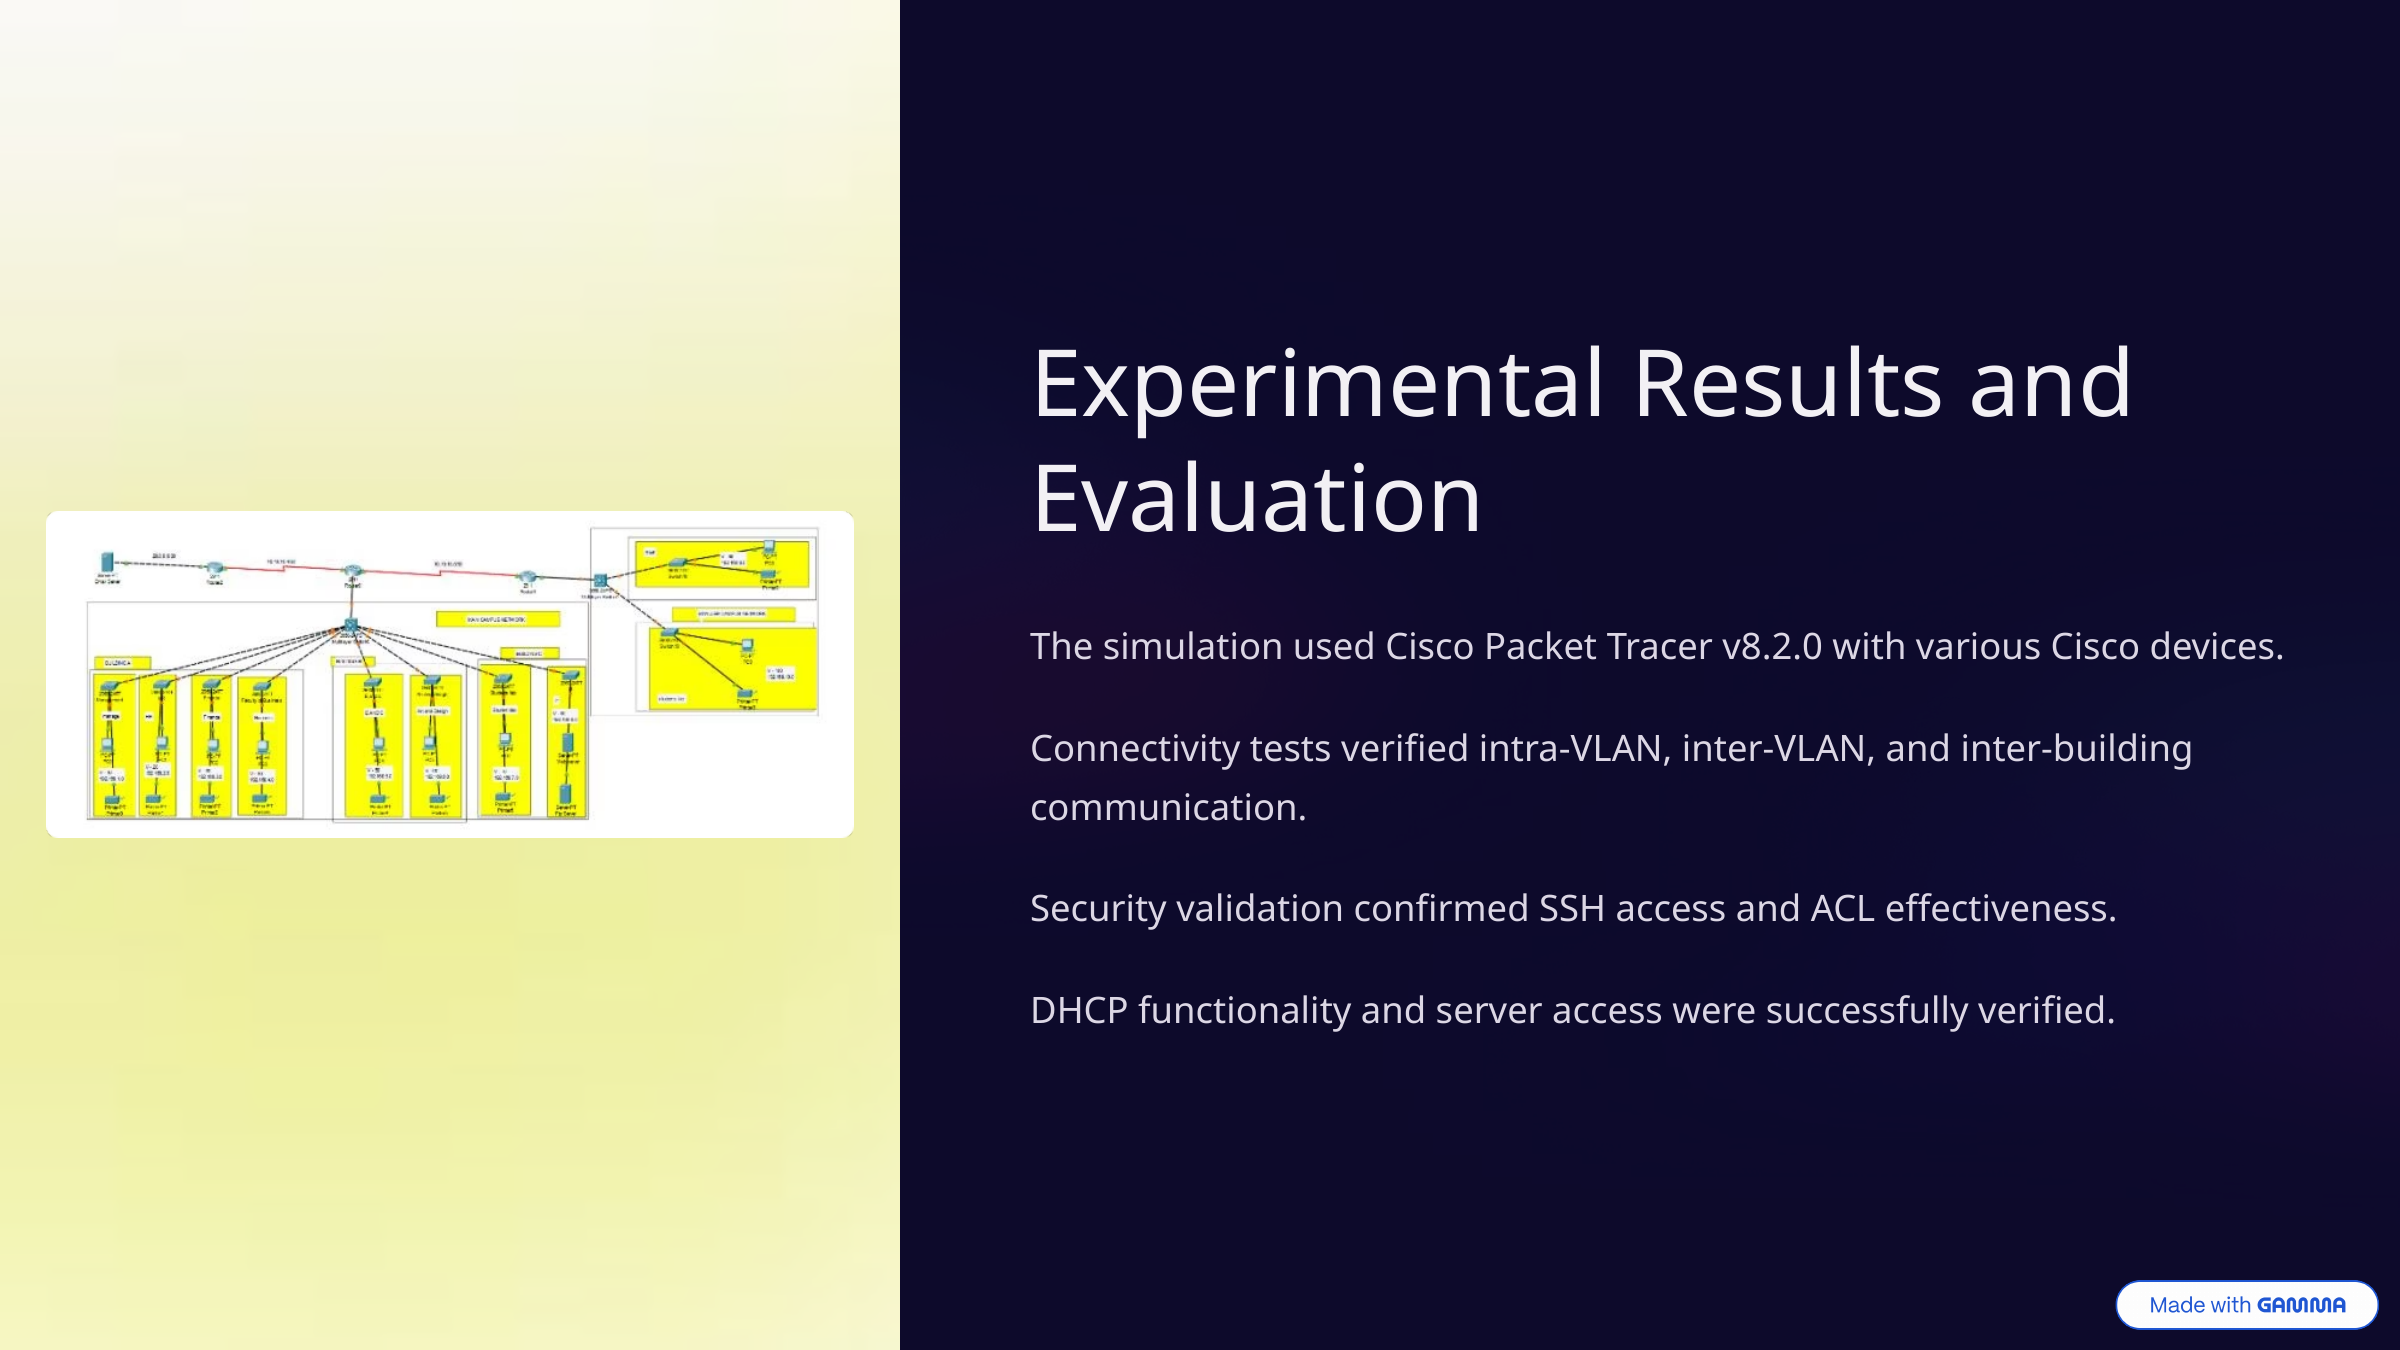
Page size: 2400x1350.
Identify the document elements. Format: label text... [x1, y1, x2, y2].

text_box The simulation used Cisco Packet Tracer v8.2.0 with various Cisco devices. [1030, 607, 2270, 667]
text_box Connectivity tests verified intra-VLAN, inter-VLAN, and inter-building communication. [1030, 708, 2270, 828]
text_box Security validation confirmed SSH access and ACL effectiveness. [1030, 869, 2270, 930]
text_box DHCP functionality and server access were successfully verified. [1030, 971, 2270, 1031]
picture [0, 0, 900, 1350]
text_box Experimental Results and Evaluation [1030, 319, 2270, 552]
picture [2106, 1271, 2389, 1339]
